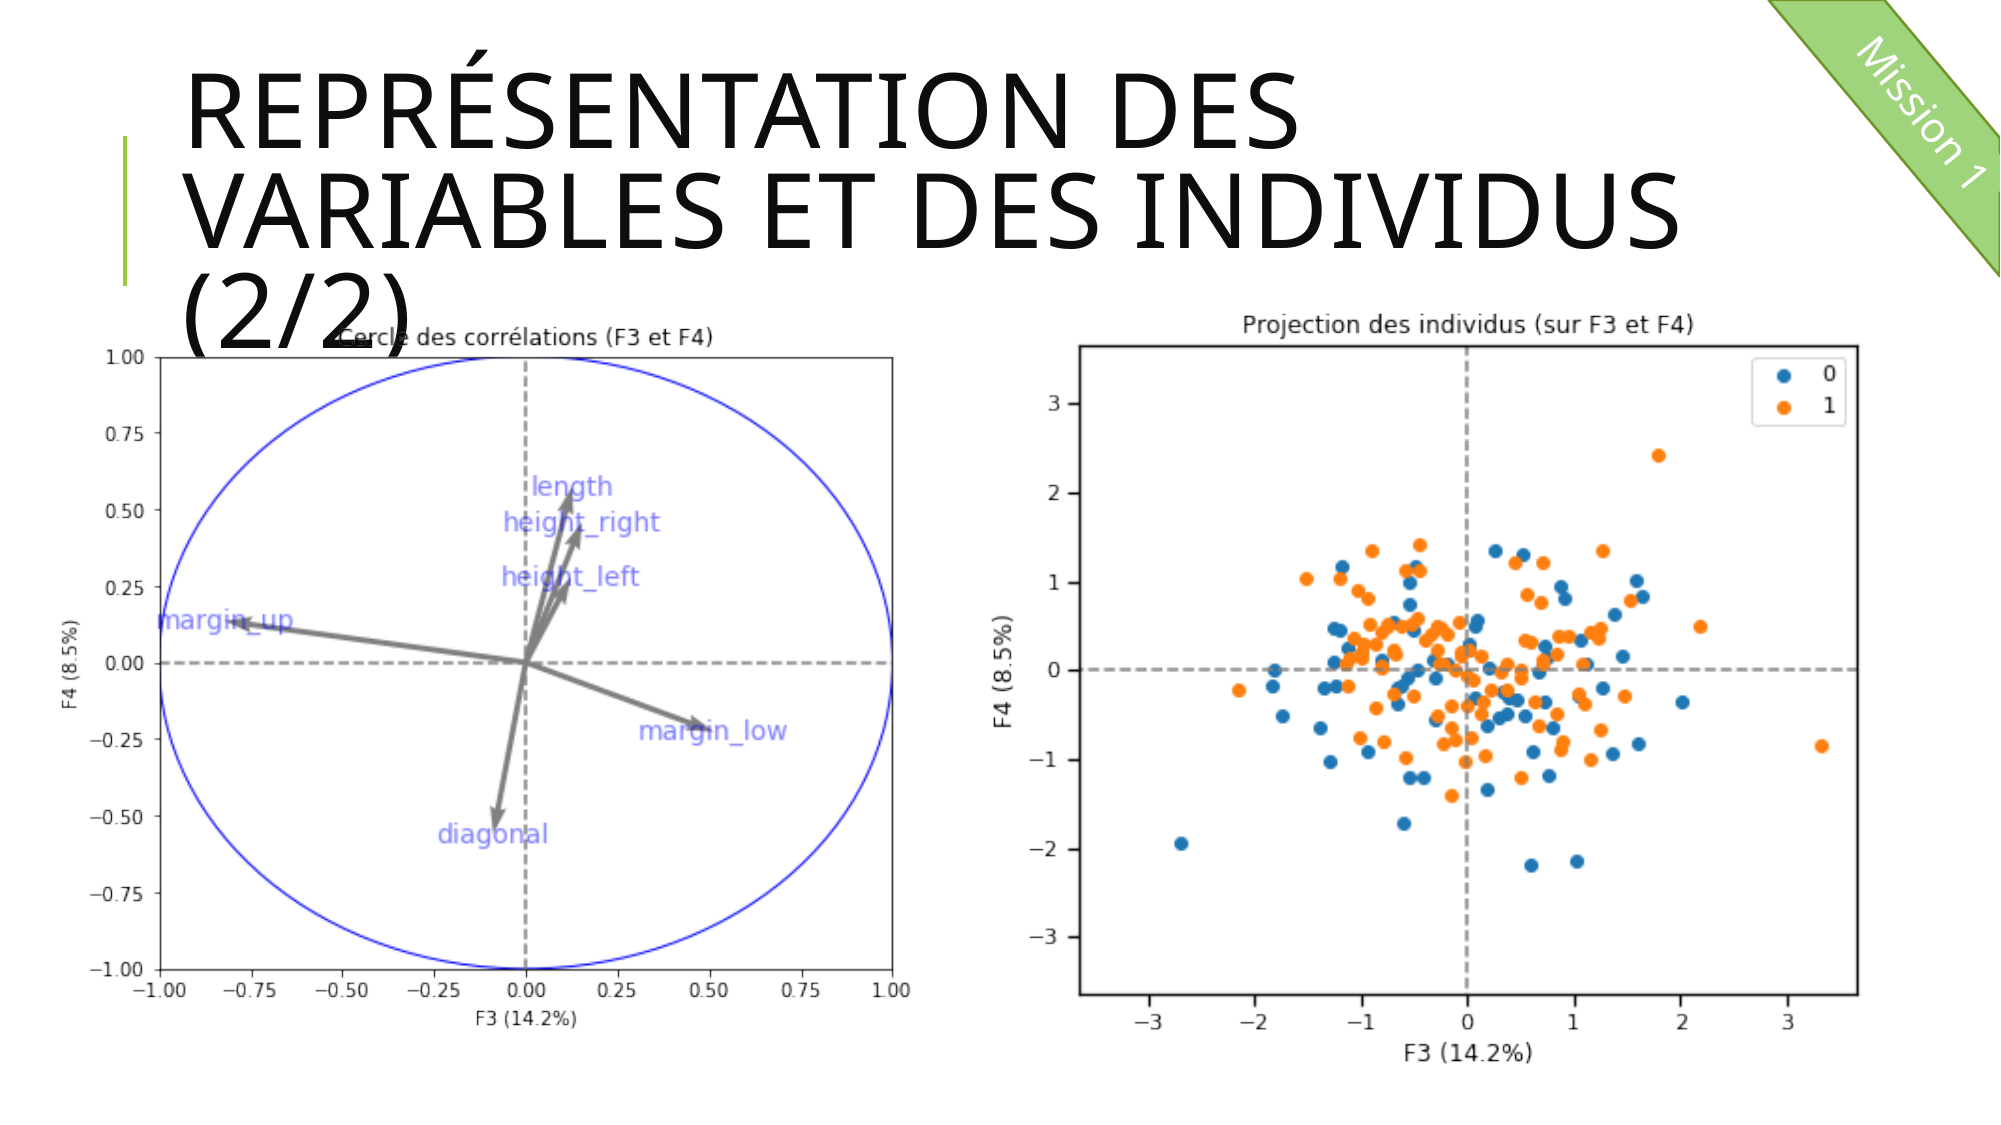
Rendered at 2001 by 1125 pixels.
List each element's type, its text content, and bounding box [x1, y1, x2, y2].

title représentation des variables et DES INDIVIDUS (2/2) [168, 96, 1763, 342]
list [980, 300, 1882, 1082]
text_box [1768, 0, 2000, 277]
picture [49, 314, 926, 1041]
